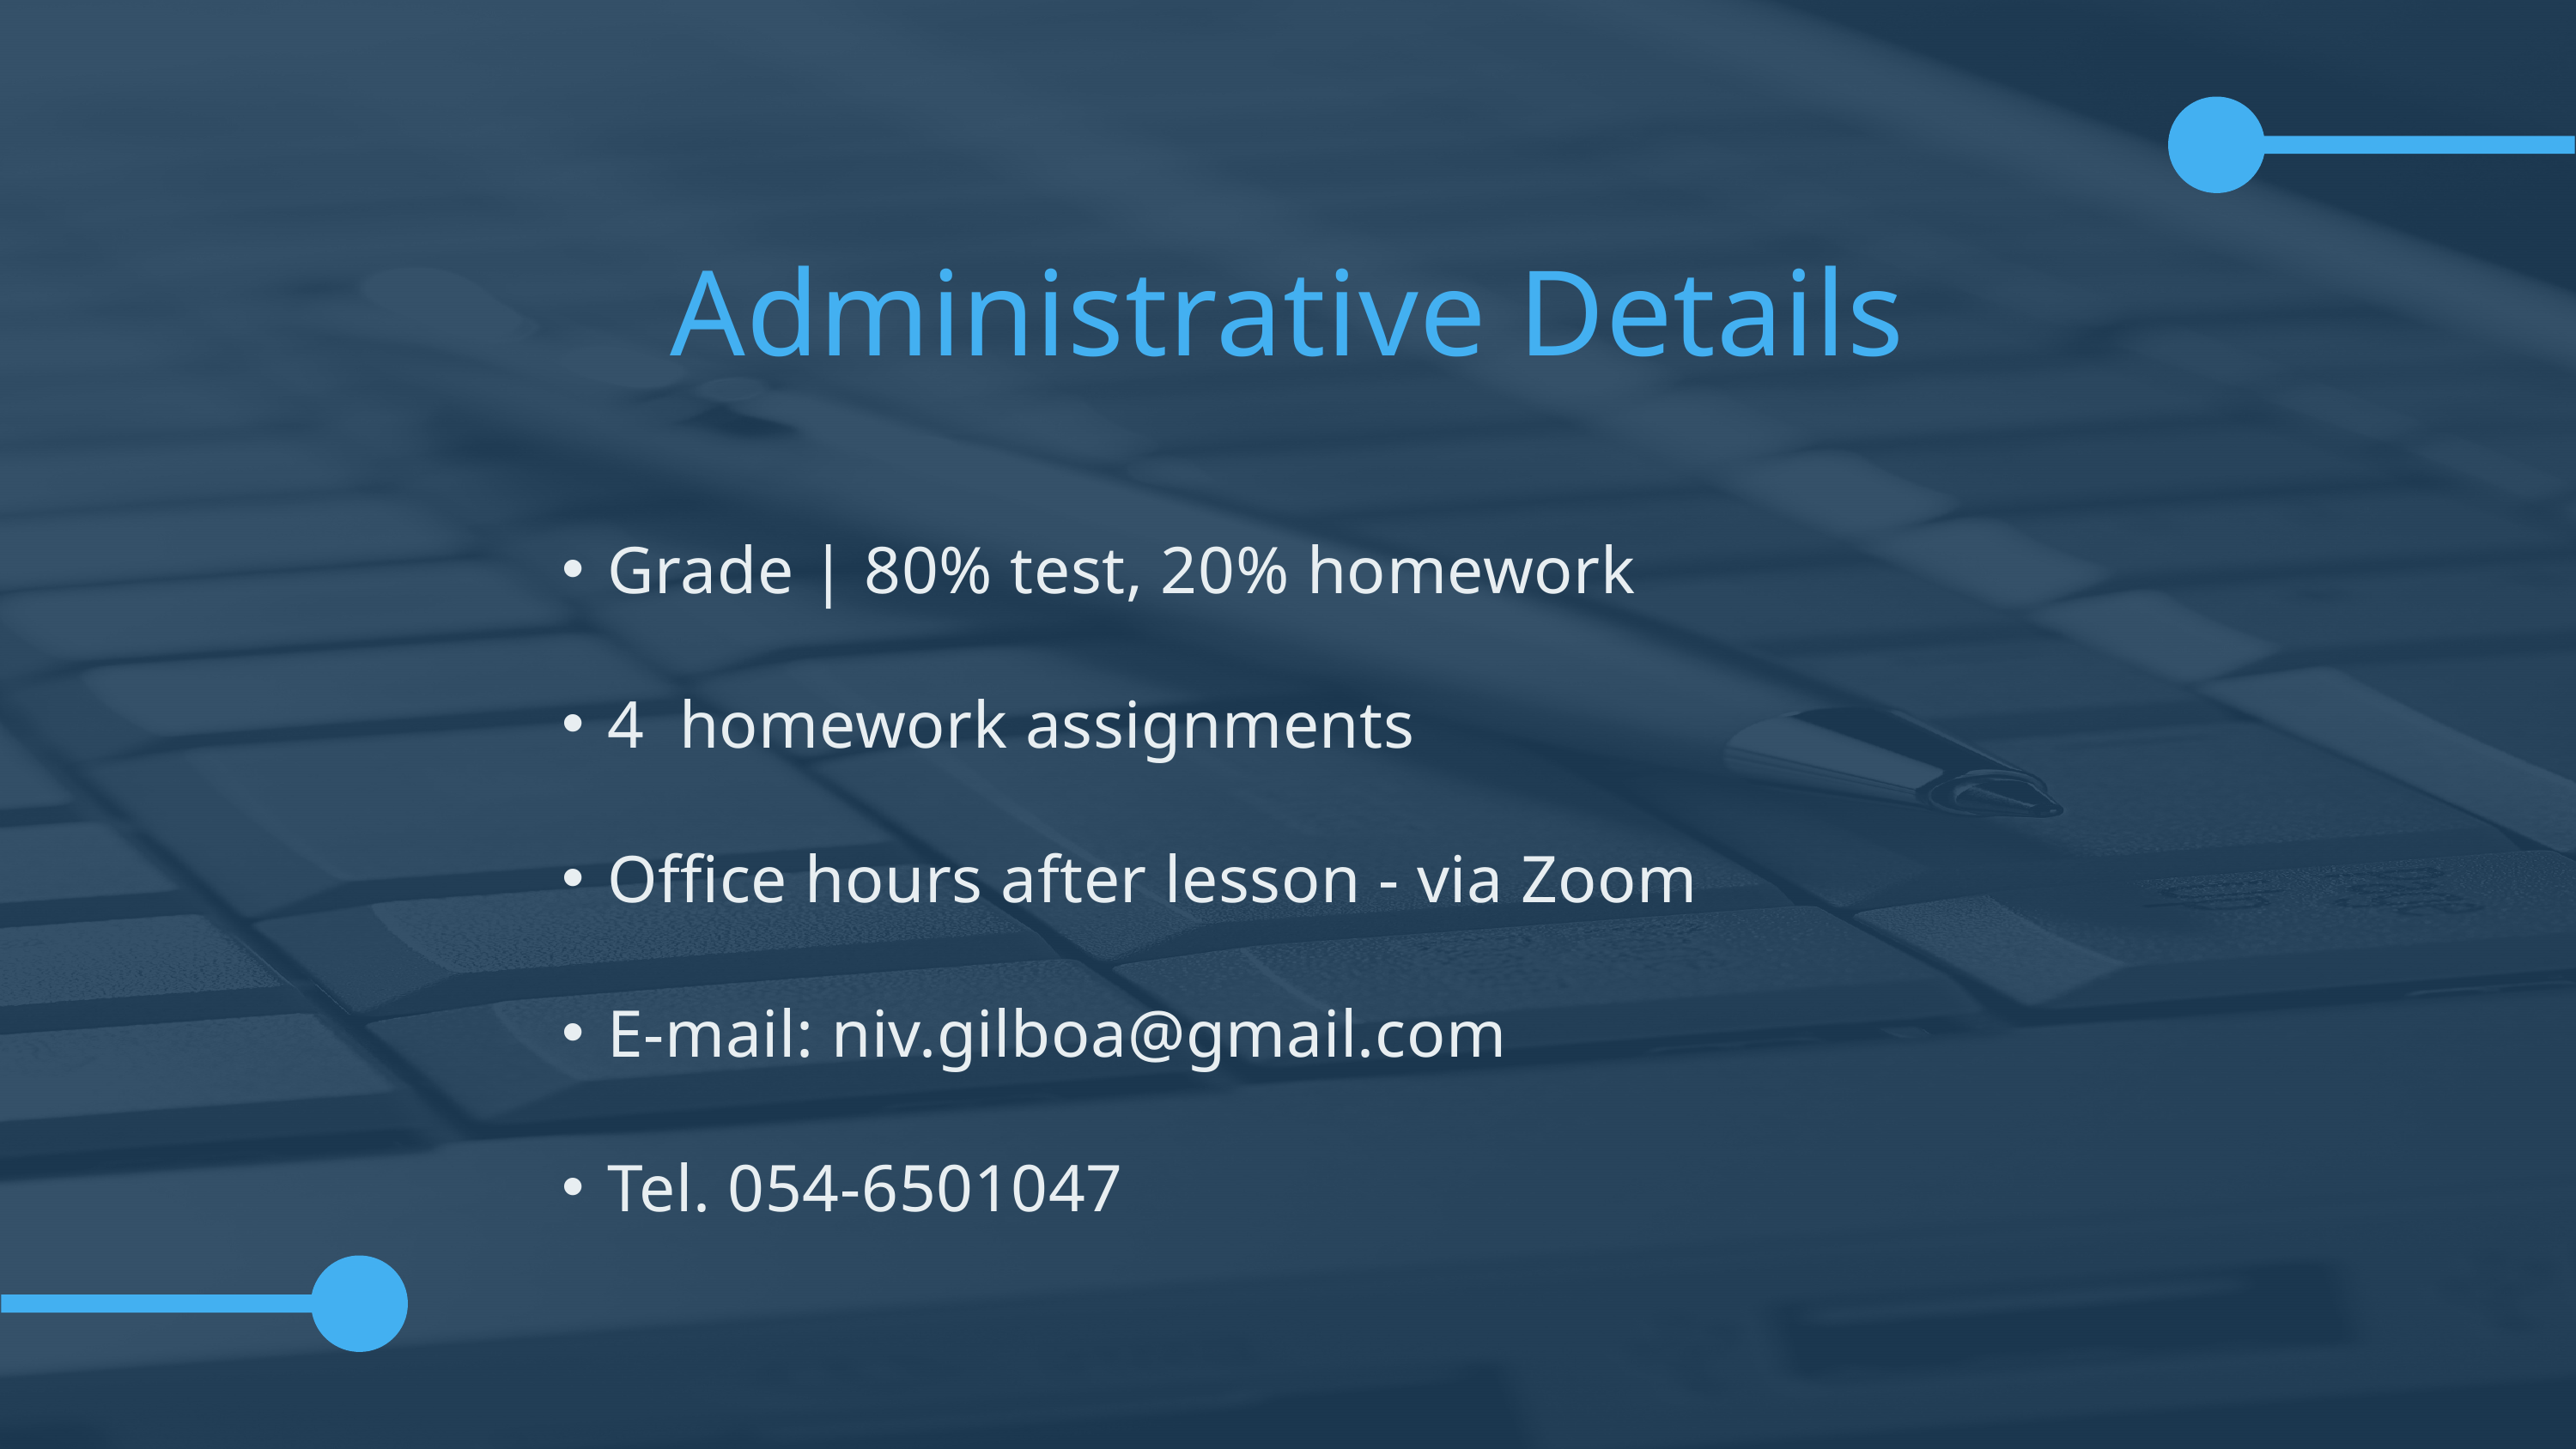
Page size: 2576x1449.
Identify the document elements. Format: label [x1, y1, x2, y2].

text_box [450, 230, 2125, 1206]
text_box [1, 1243, 409, 1364]
picture [0, 0, 2576, 1449]
text_box [2167, 84, 2575, 205]
